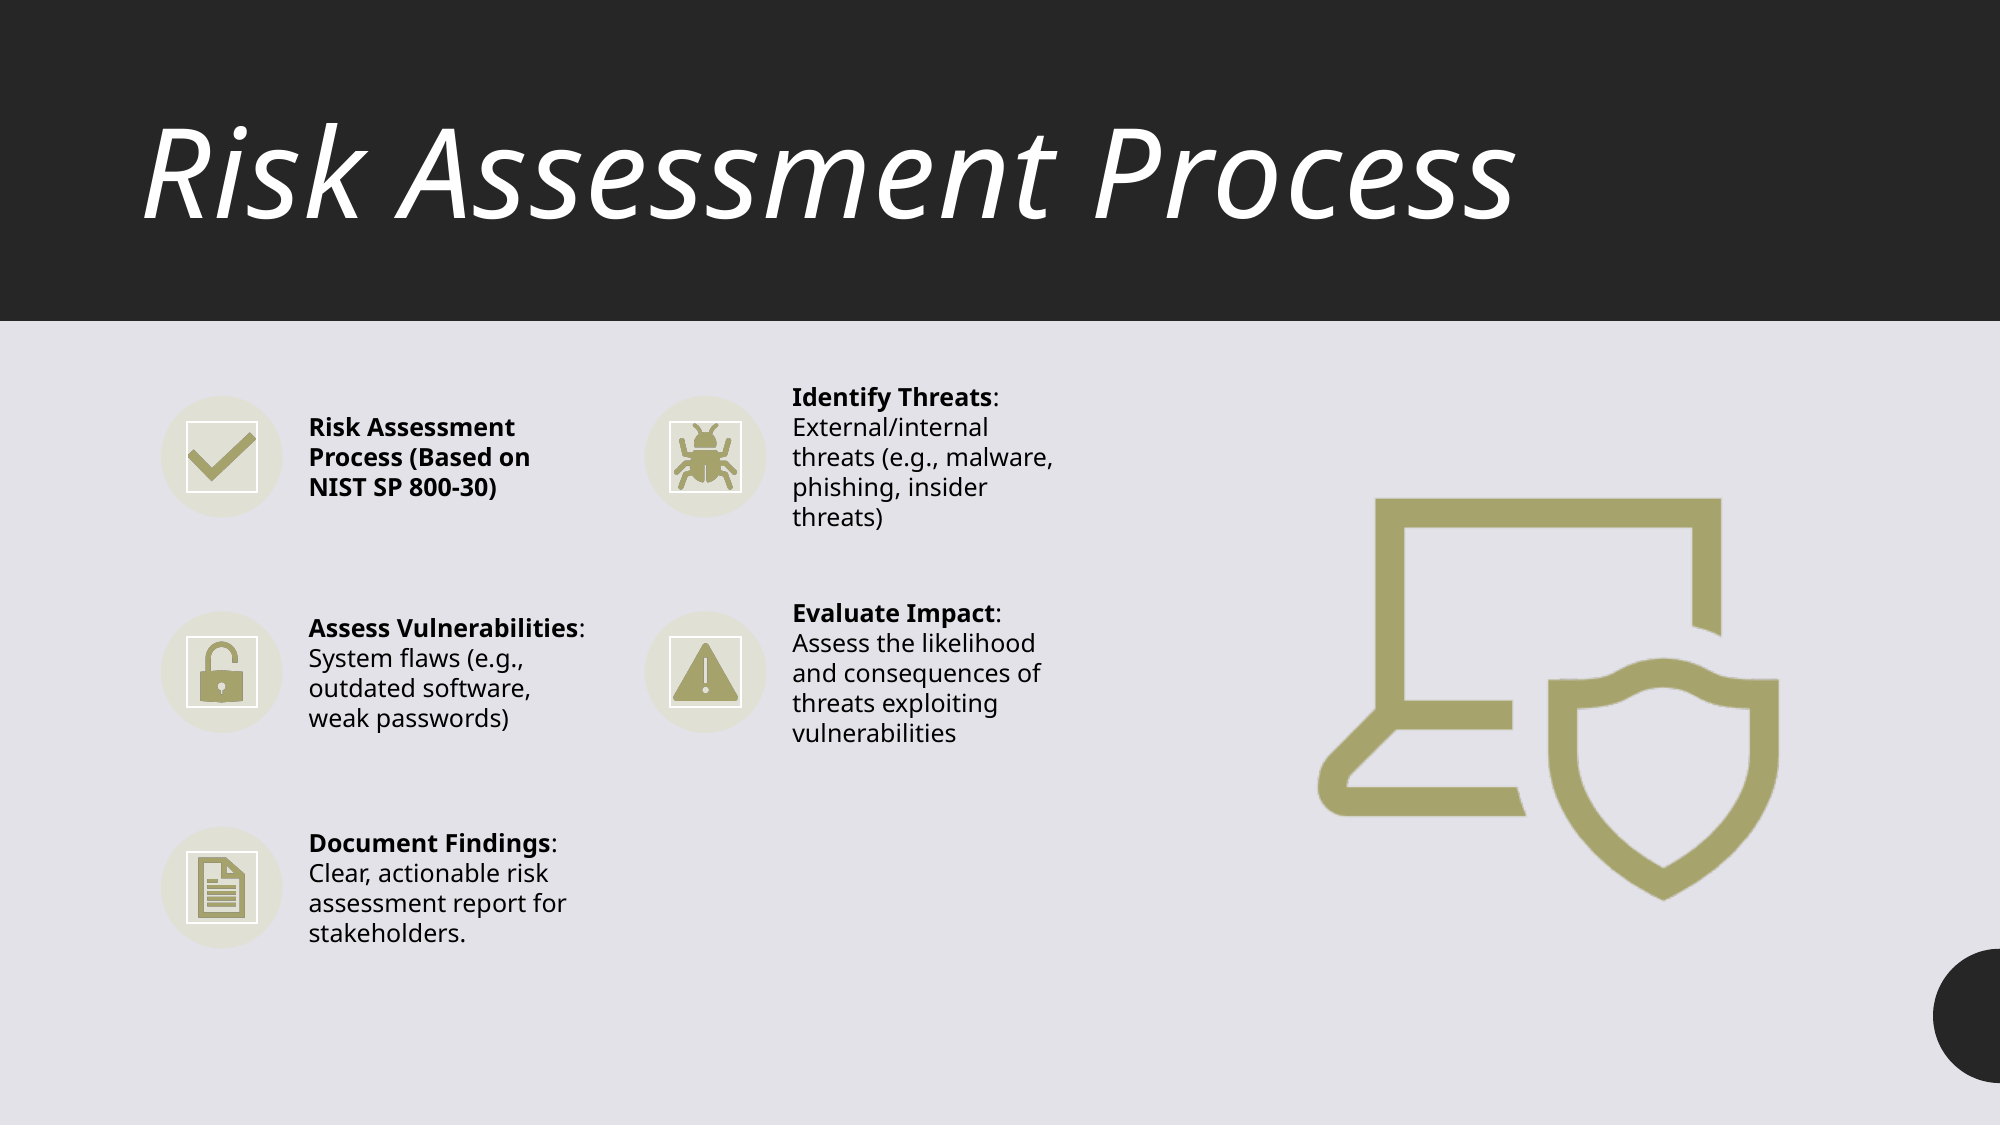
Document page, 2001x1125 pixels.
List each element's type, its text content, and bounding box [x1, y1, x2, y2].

picture [1272, 395, 1825, 949]
text_box [0, 322, 2000, 1125]
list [124, 395, 1116, 949]
text_box [1933, 948, 2000, 1084]
title Risk Assessment Process [124, 68, 1875, 287]
text_box [0, 0, 2000, 322]
